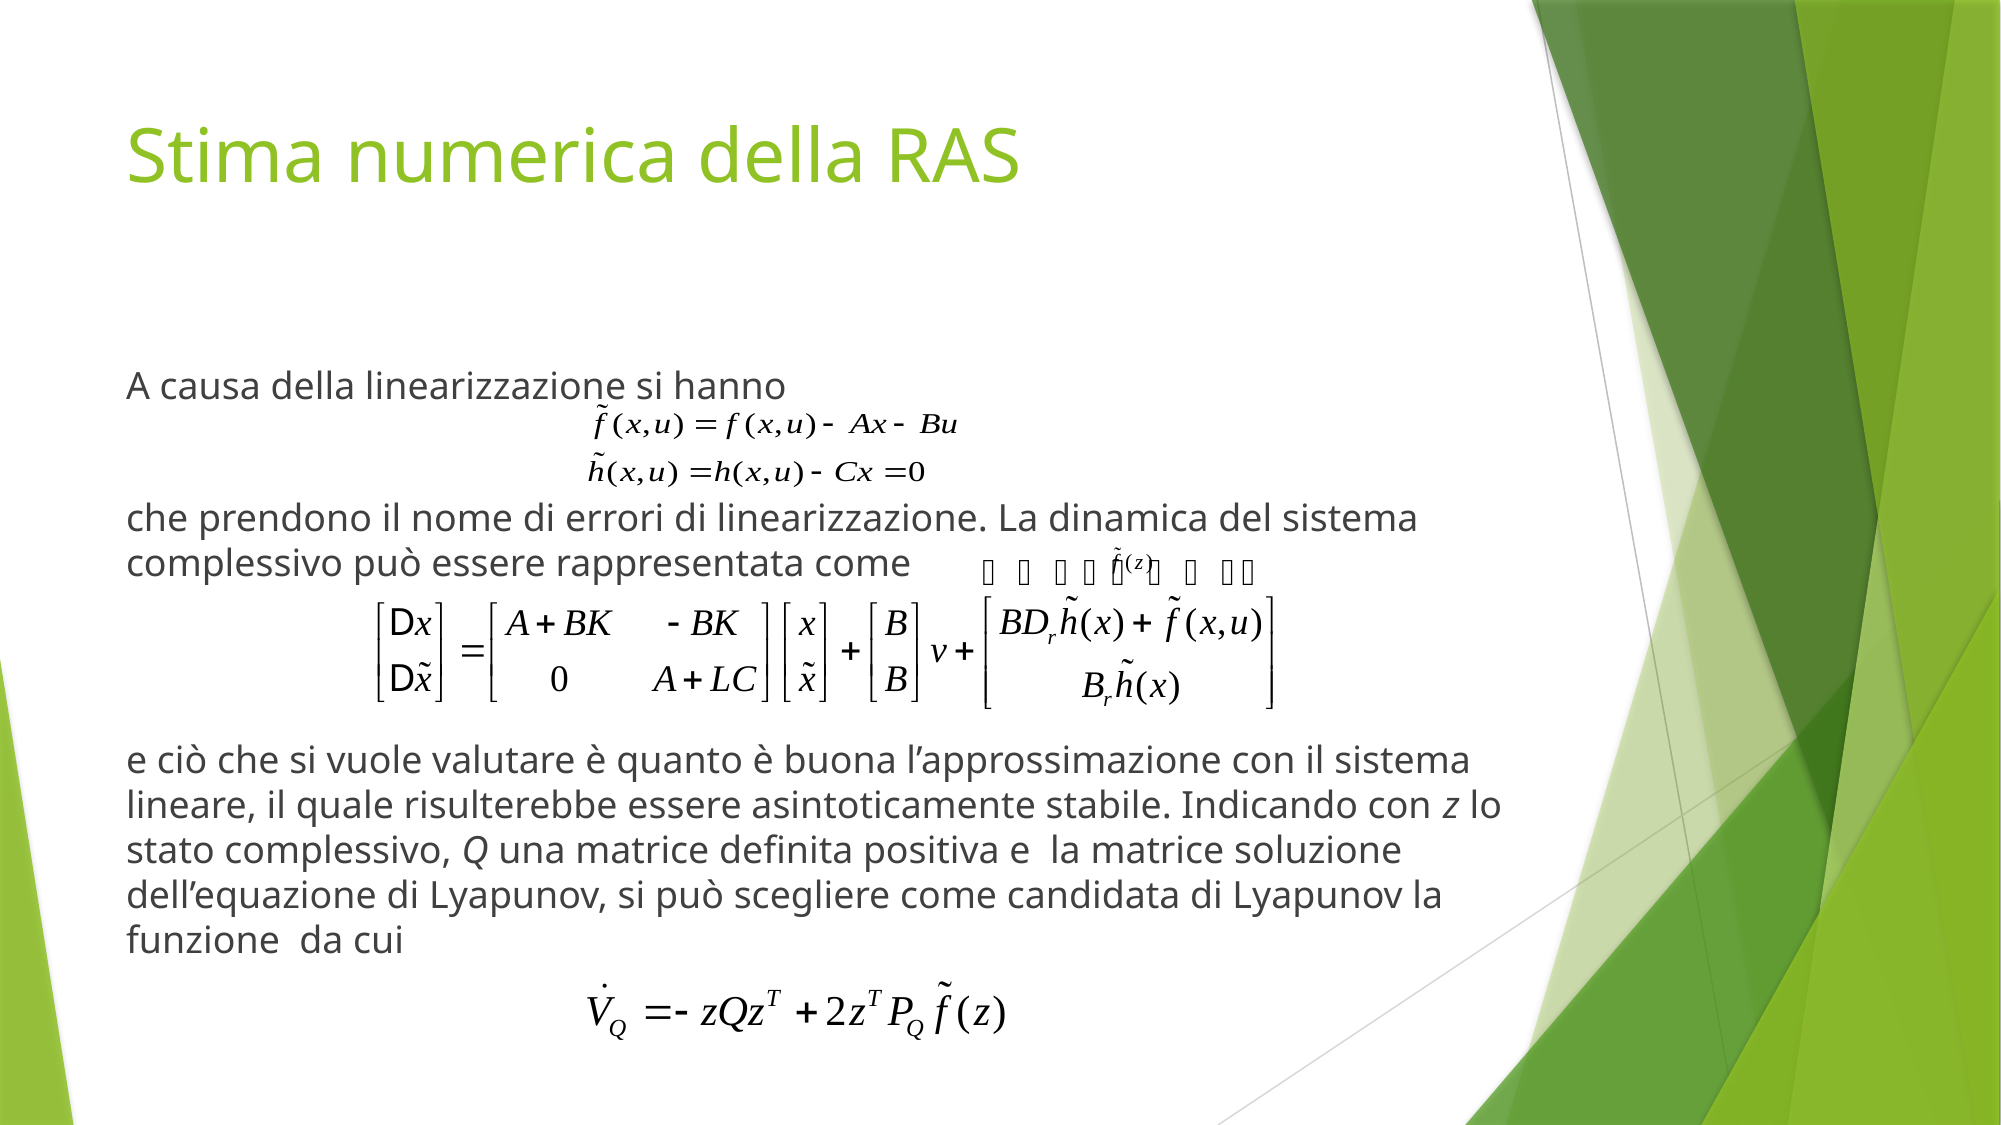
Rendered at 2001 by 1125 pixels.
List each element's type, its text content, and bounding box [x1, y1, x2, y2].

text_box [368, 540, 1288, 720]
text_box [581, 401, 966, 494]
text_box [581, 975, 1015, 1051]
title Stima numerica della RAS [111, 99, 1522, 317]
